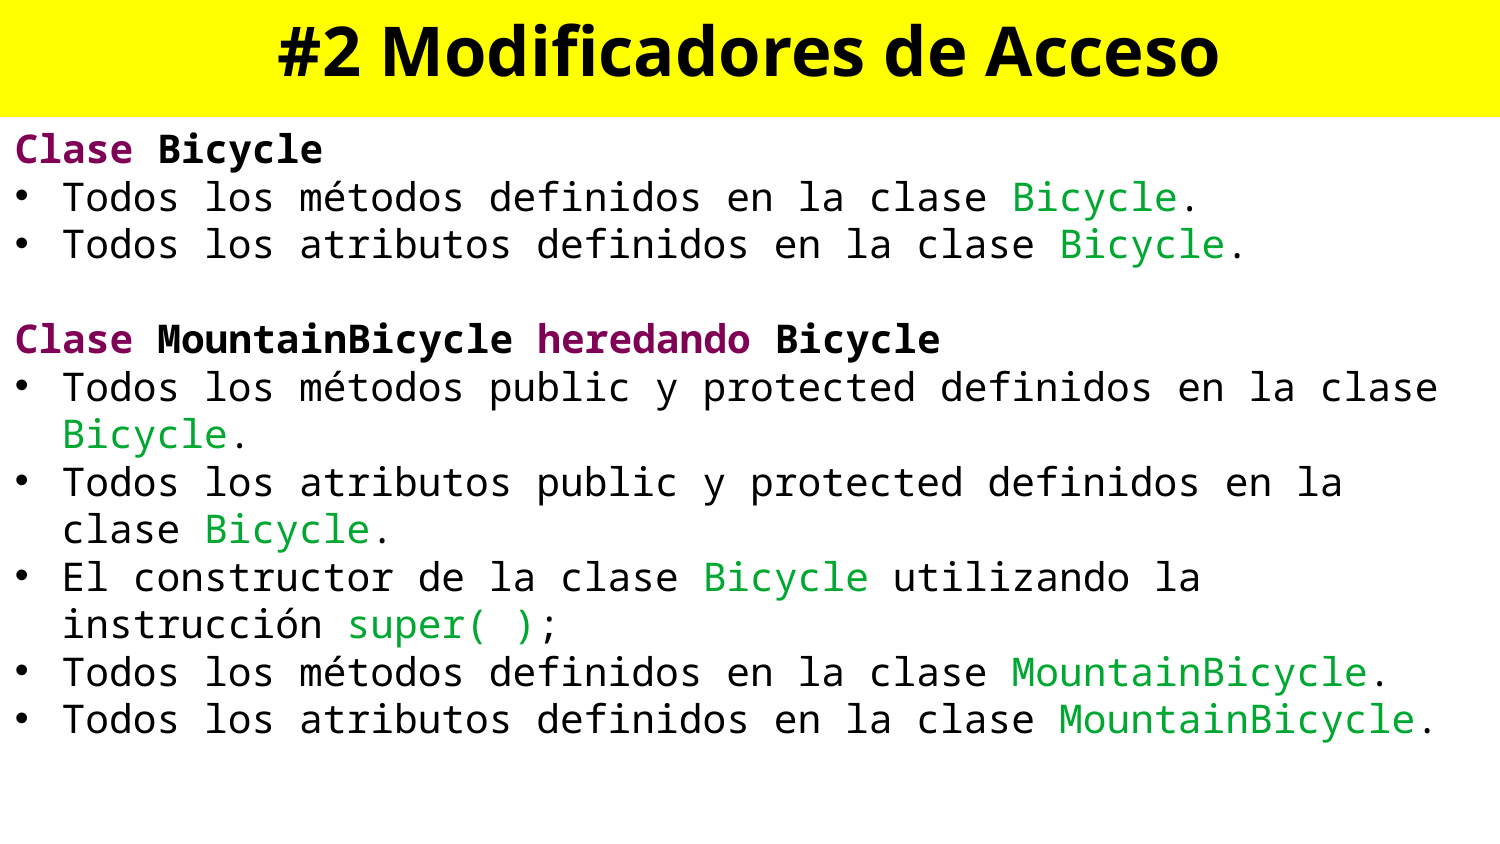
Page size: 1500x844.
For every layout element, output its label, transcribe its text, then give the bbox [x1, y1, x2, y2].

text_box #2 Modificadores de Acceso [0, 0, 1500, 117]
text_box Clase Bicycle Todos los métodos definidos en la clase Bicycle. Todos los atributos definidos en la clase Bicycle. Clase MountainBicycle heredando Bicycle Todos los métodos public y protected definidos en la clase Bicycle. Todos los atributos public y protected definidos en la clase Bicycle. El constructor de la clase Bicycle utilizando la instrucción super( ); Todos los métodos definidos en la clase MountainBicycle. Todos los atributos definidos en la clase MountainBicycle. [0, 117, 1500, 797]
